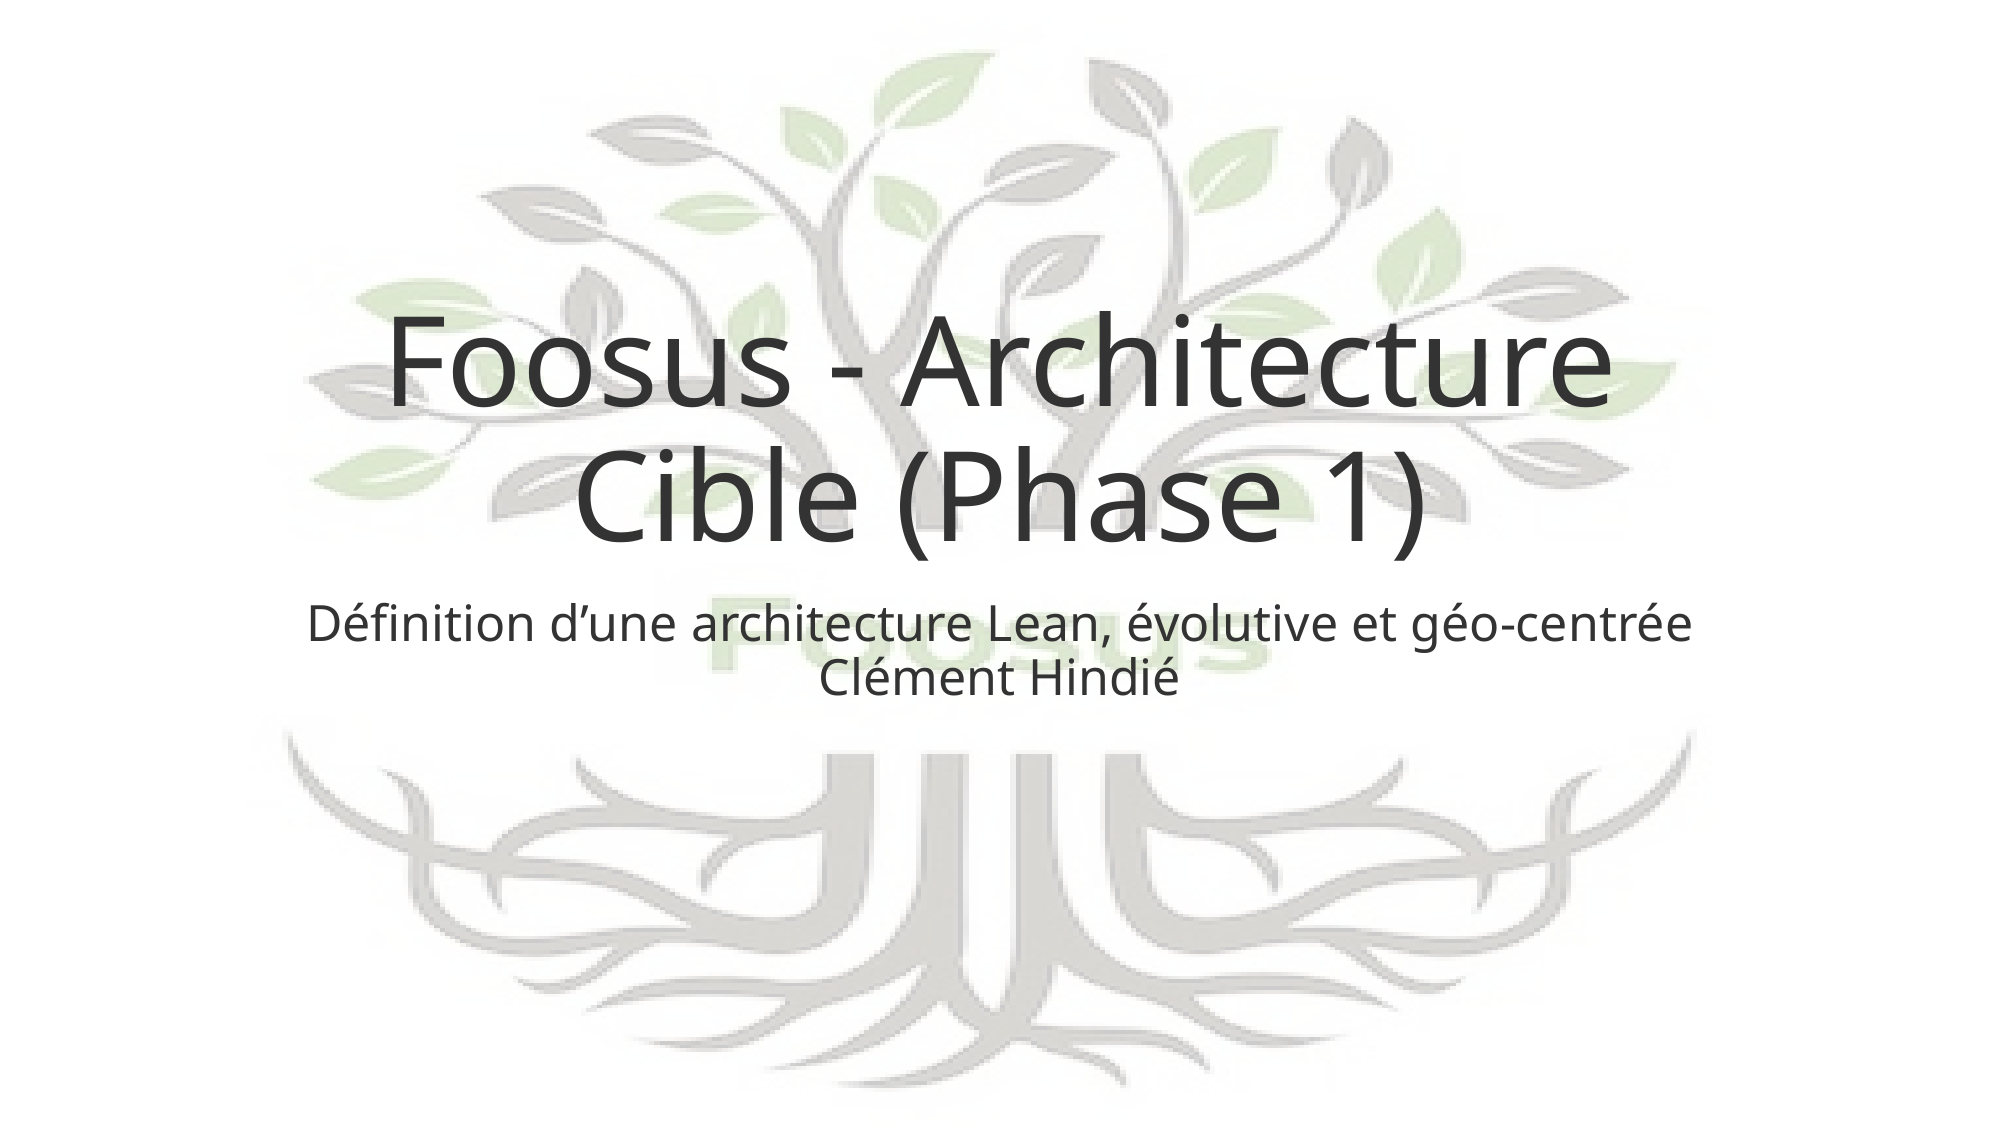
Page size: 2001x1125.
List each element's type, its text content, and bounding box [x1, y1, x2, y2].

subtitle Définition d’une architecture Lean, évolutive et géo-centrée Clément Hindié [249, 590, 1750, 863]
title Foosus - Architecture Cible (Phase 1) [249, 184, 1750, 576]
